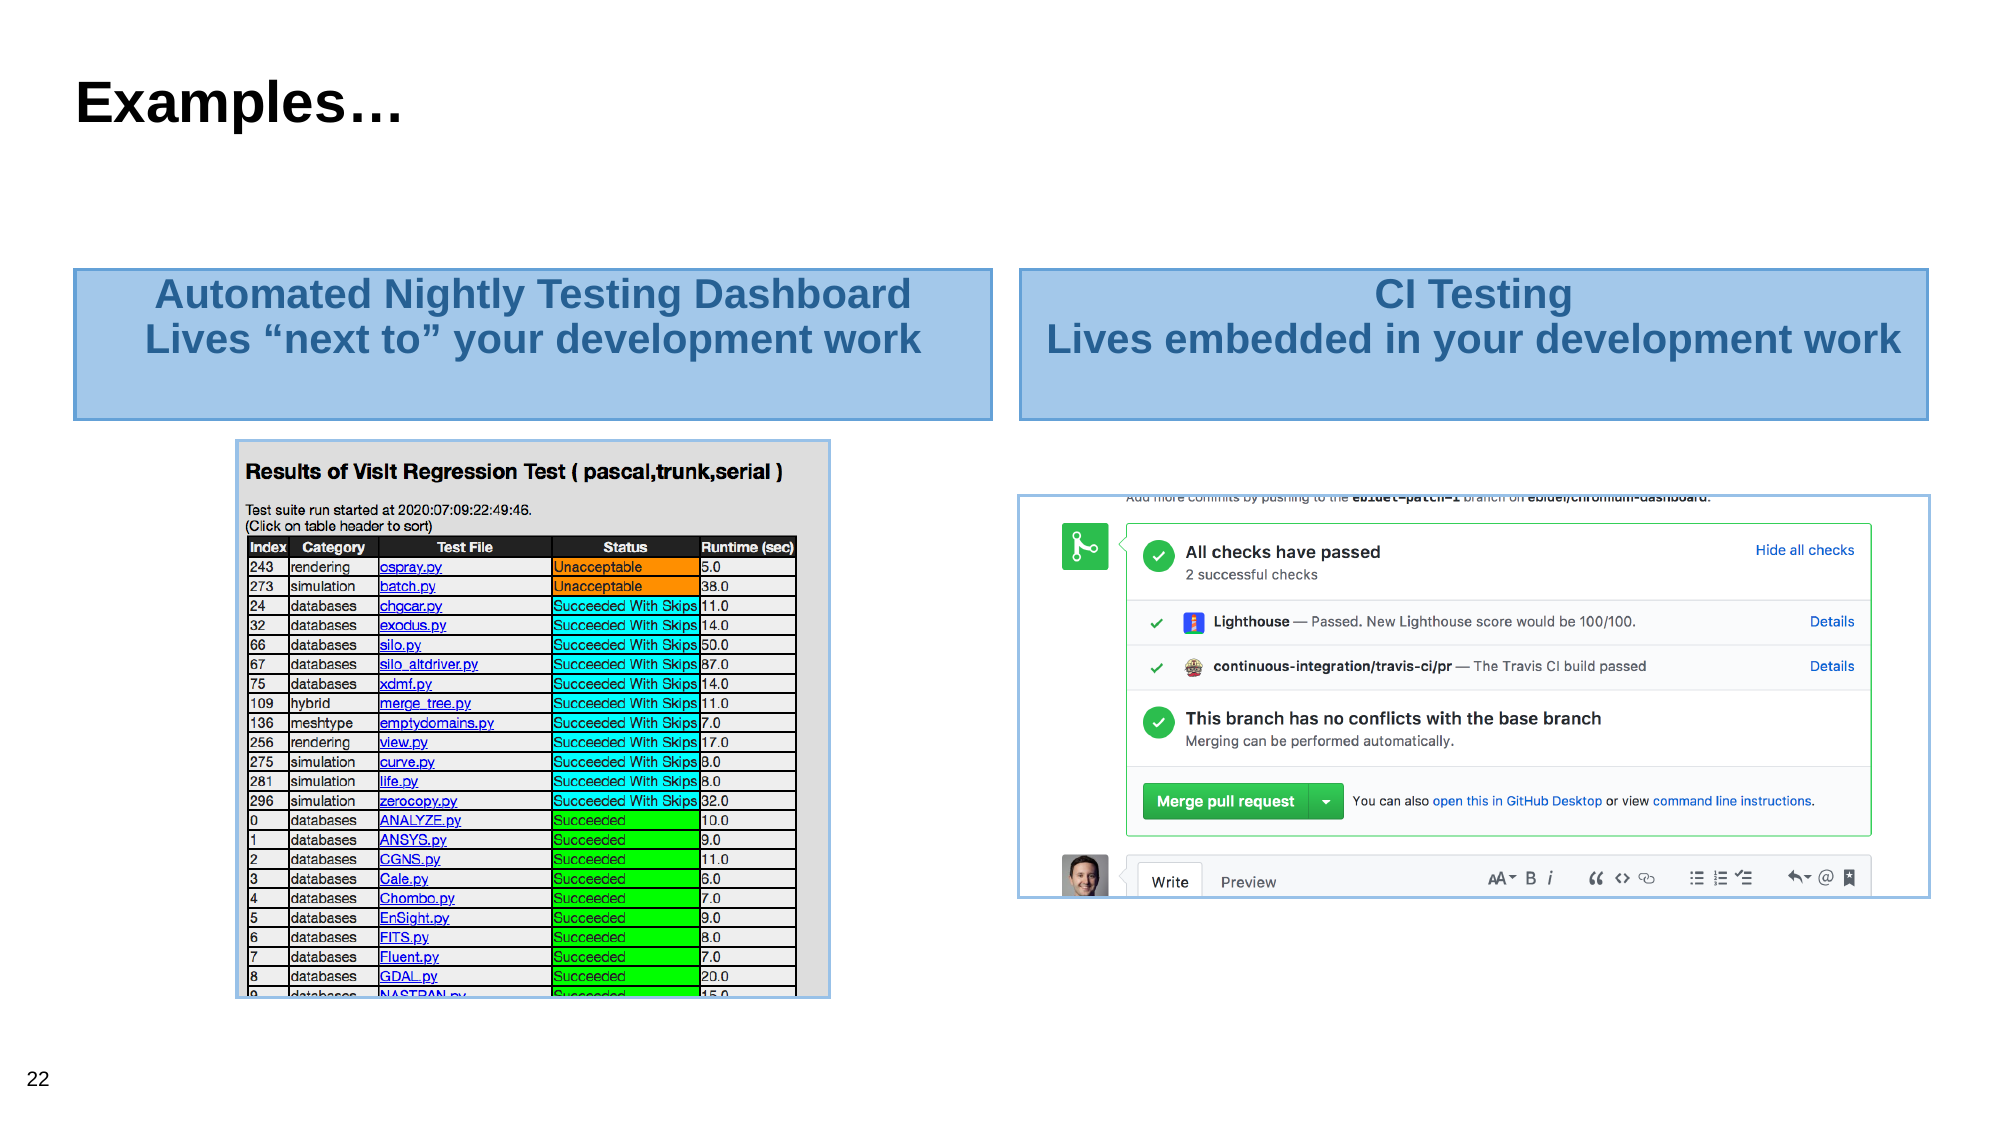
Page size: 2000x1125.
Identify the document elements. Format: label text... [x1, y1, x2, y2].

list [1019, 496, 1928, 896]
title Examples… [59, 67, 1927, 218]
list Automated Nightly Testing Dashboard Lives “next to” your development work [73, 268, 993, 421]
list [238, 441, 829, 996]
list CI Testing Lives embedded in your development work [1019, 268, 1929, 421]
